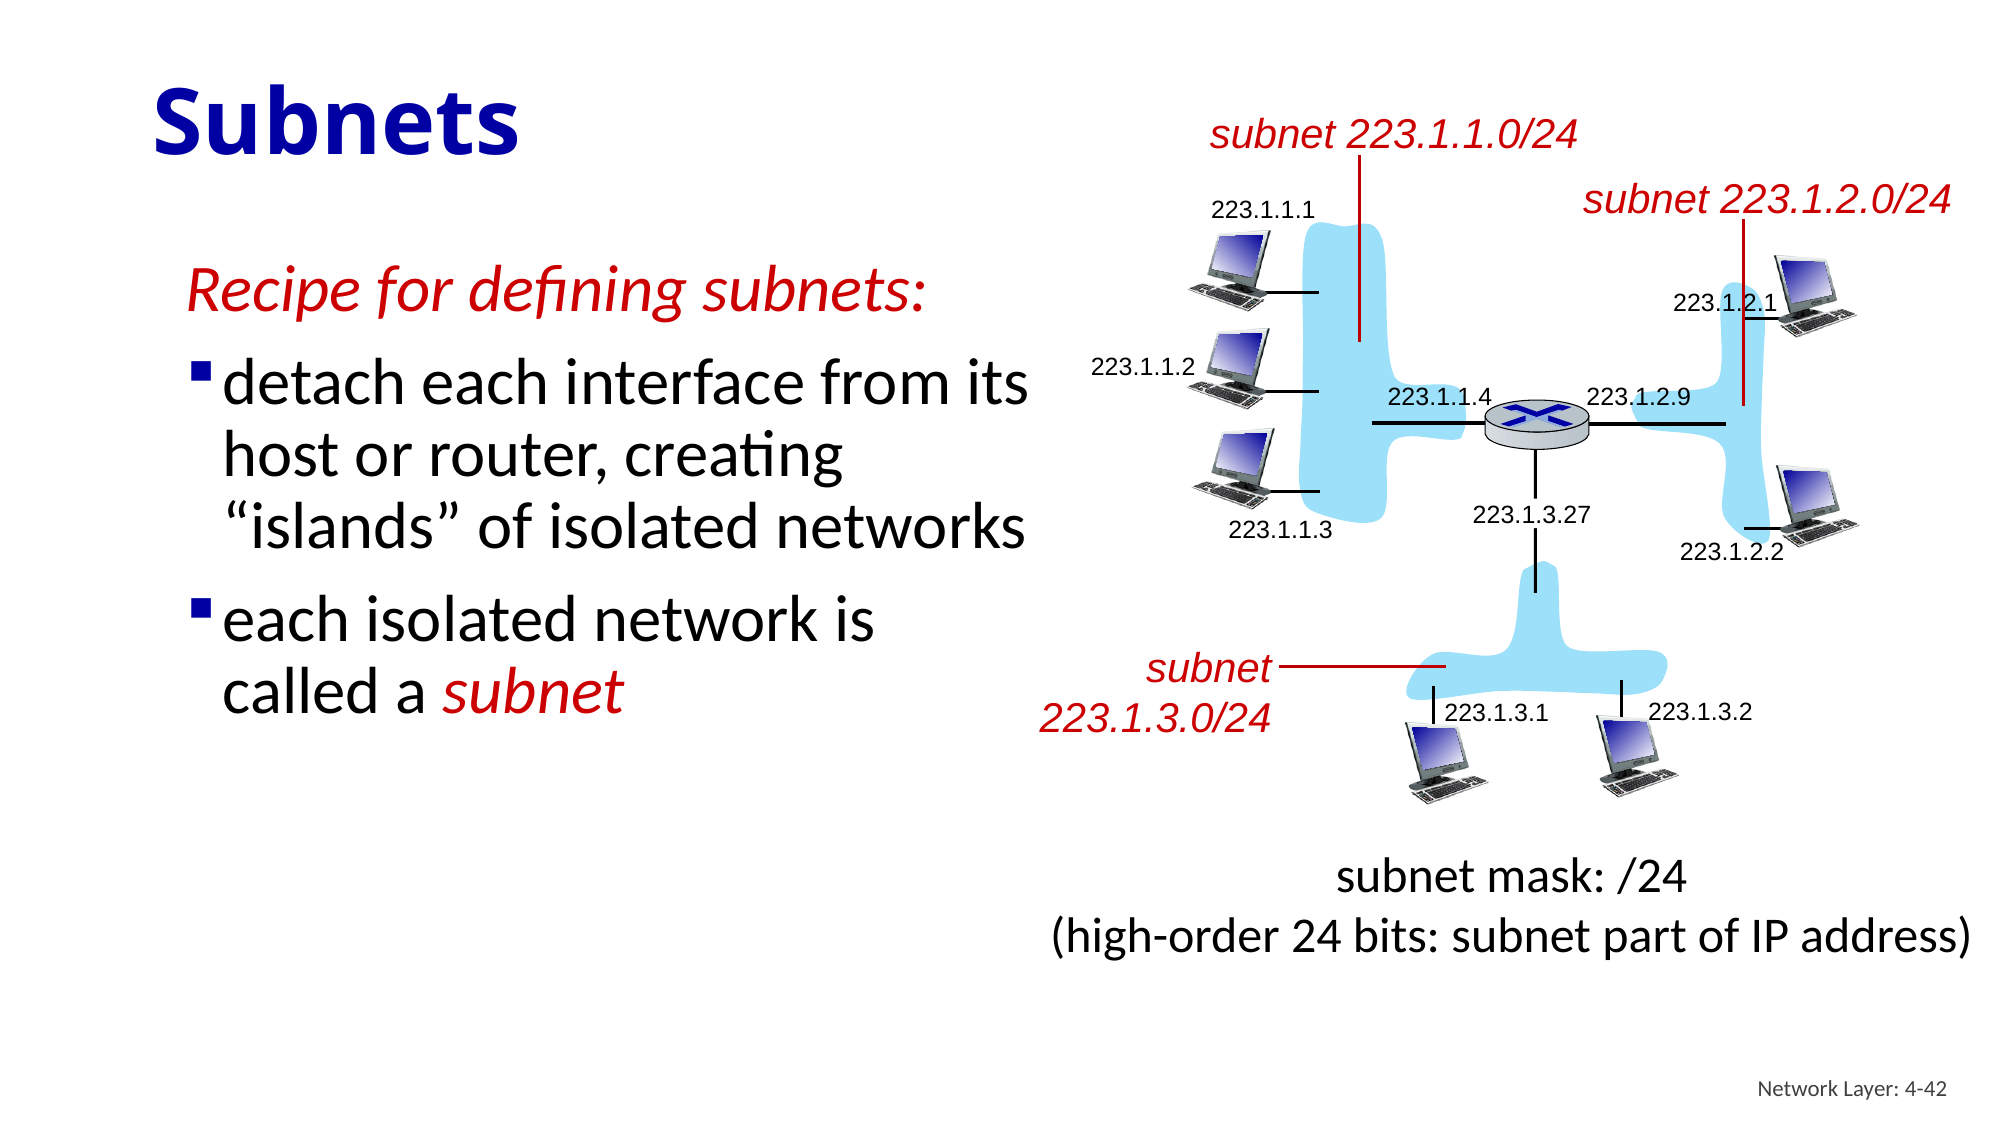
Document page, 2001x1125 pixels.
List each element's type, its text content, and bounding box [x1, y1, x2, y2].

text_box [1075, 343, 1166, 389]
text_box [1563, 164, 1973, 407]
title Subnets [137, 51, 1863, 198]
slide_number Network Layer: 4-42 [1512, 1056, 1963, 1117]
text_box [1166, 226, 1880, 811]
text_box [1190, 99, 1599, 342]
text_box subnet mask: /24 (high-order 24 bits: subnet part of IP address) [1035, 835, 1988, 970]
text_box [1023, 633, 1446, 750]
text_box Recipe for defining subnets: detach each interface from its host or router, creating “islands” of isolated networks each isolated network is called a subnet [149, 246, 1053, 1065]
